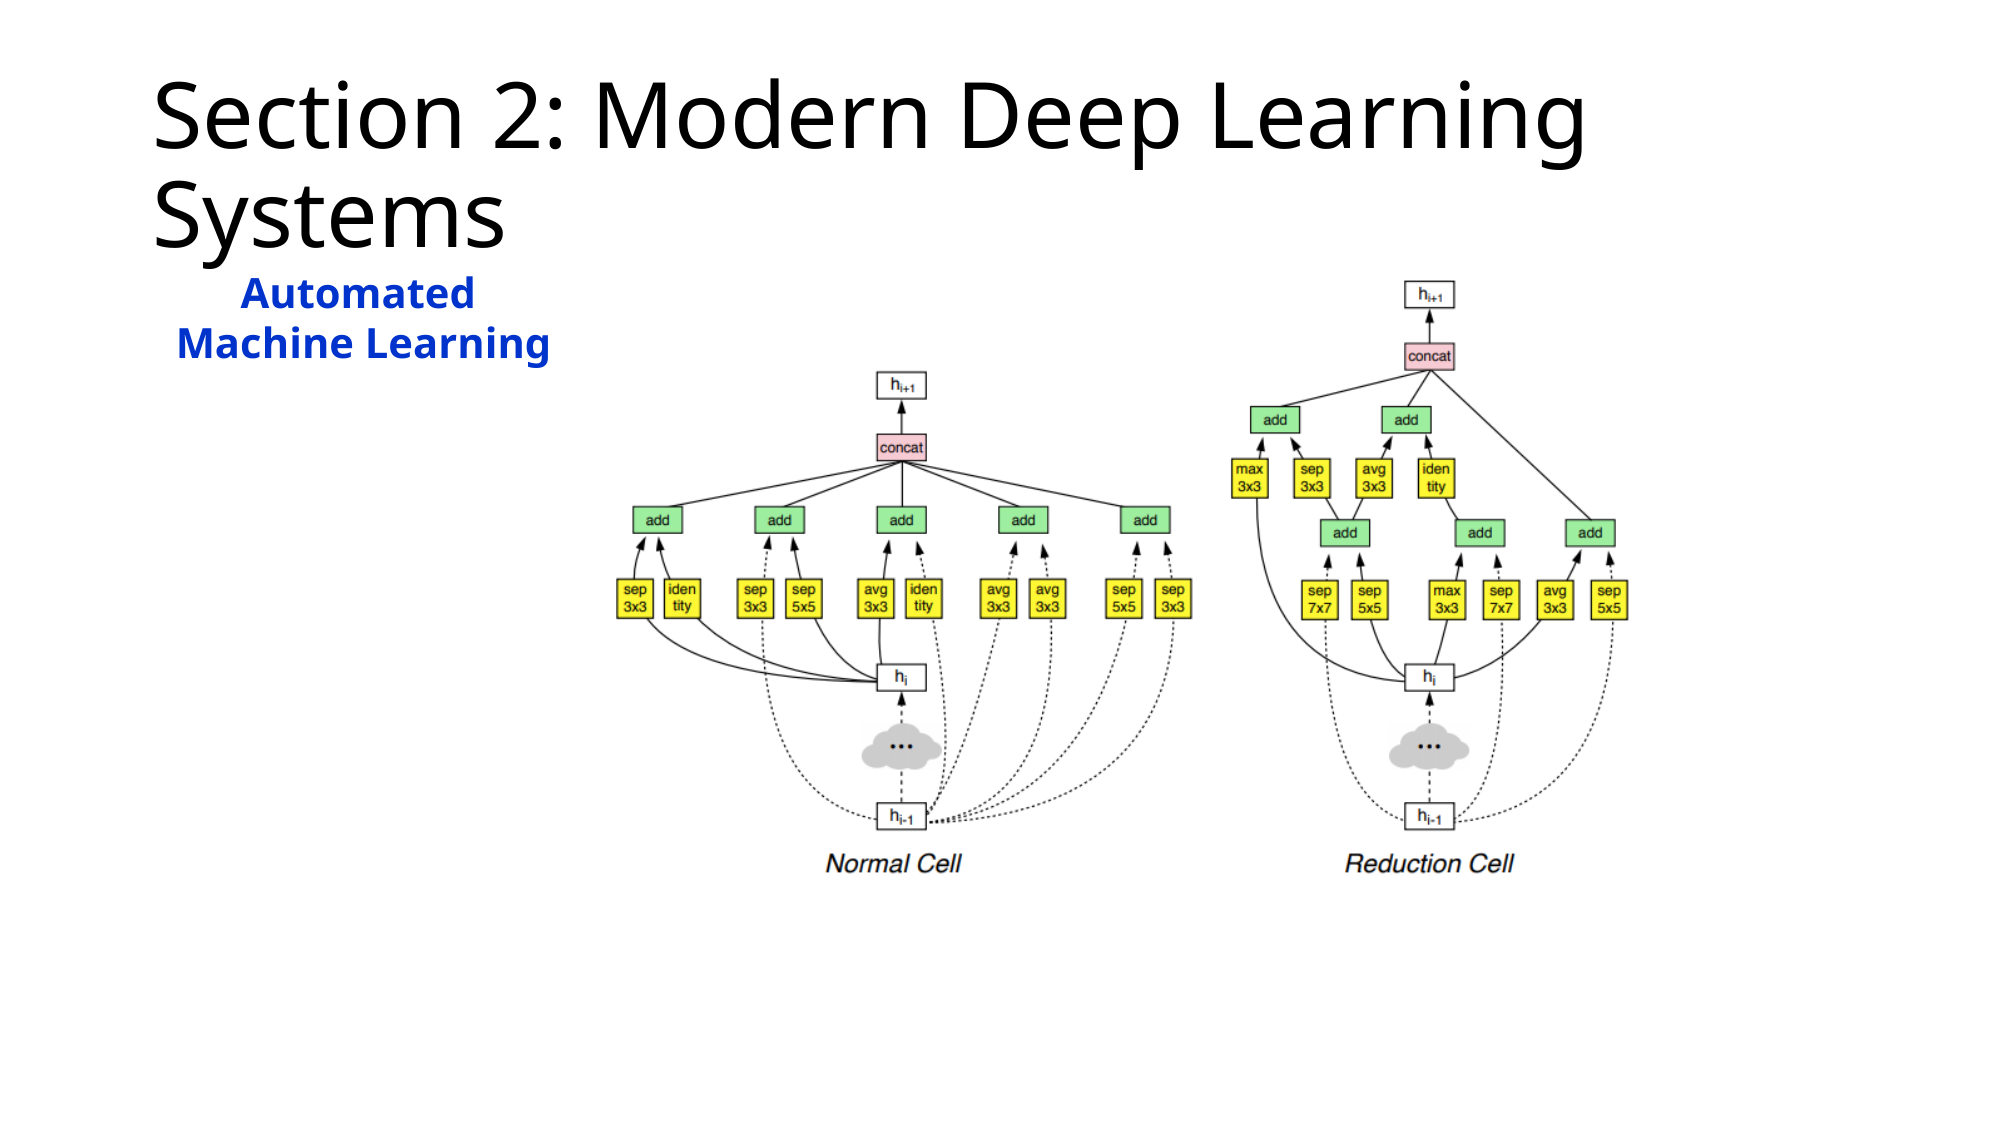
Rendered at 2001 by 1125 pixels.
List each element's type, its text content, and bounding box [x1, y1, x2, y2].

title Section 2: Modern Deep Learning Systems [137, 59, 1863, 278]
text_box Automated Machine Learning [160, 259, 567, 375]
picture [589, 277, 1636, 880]
